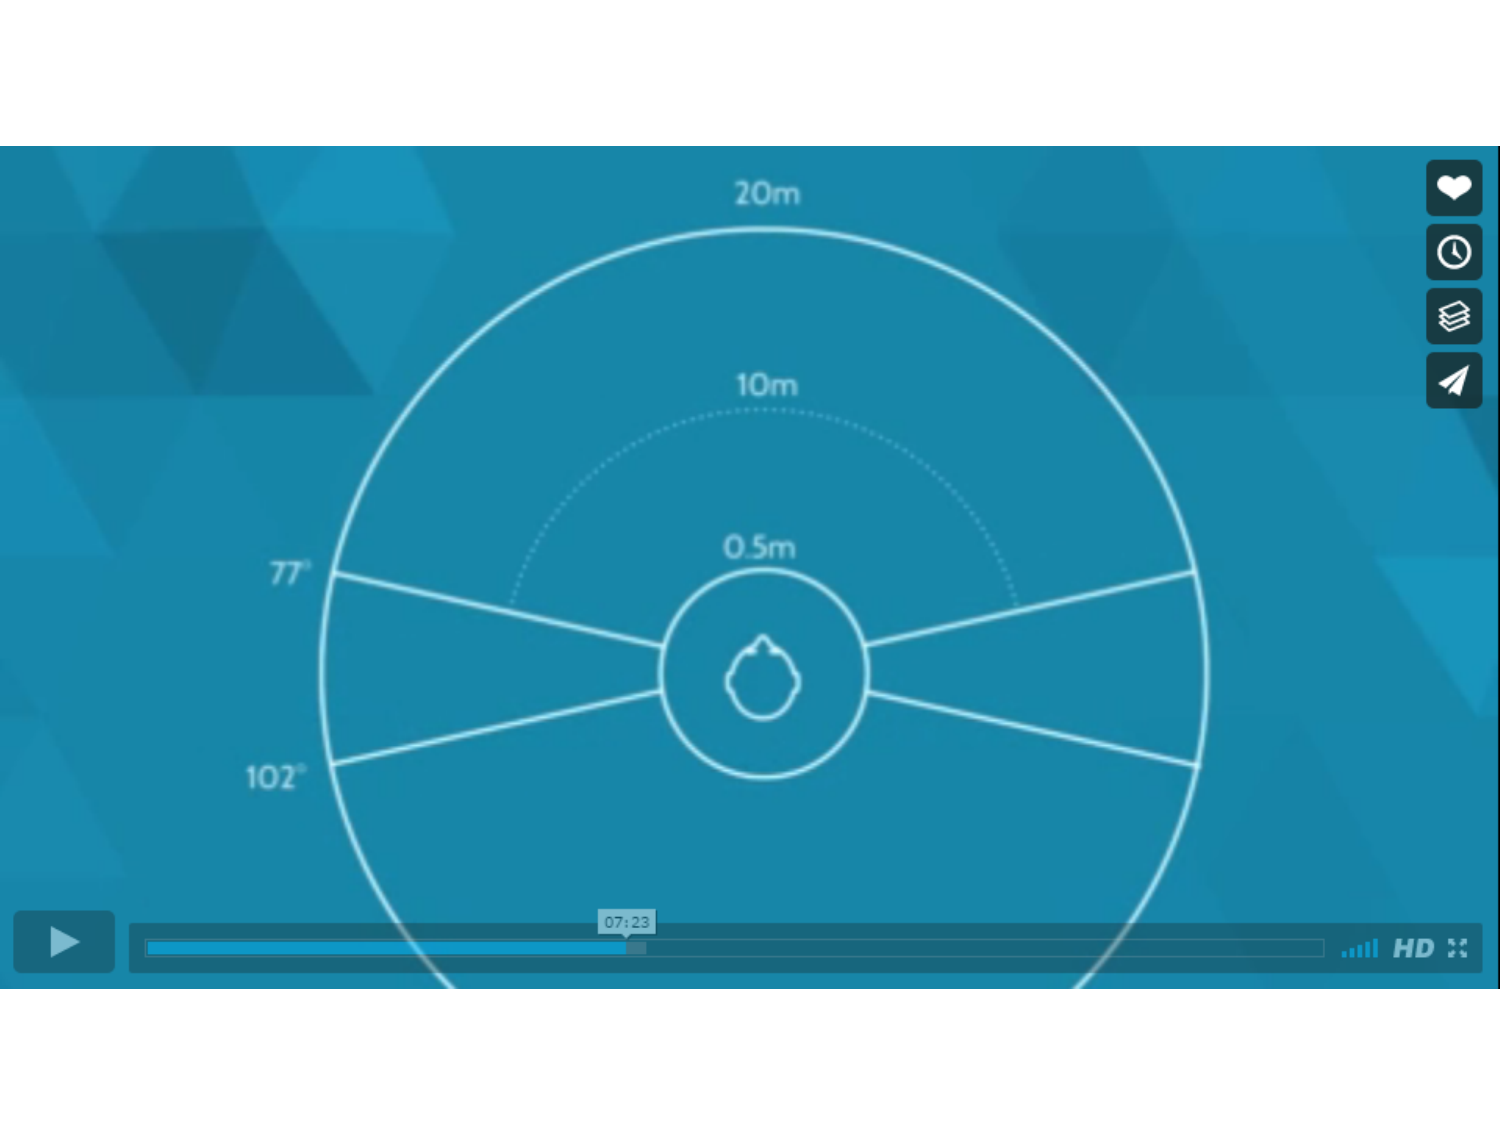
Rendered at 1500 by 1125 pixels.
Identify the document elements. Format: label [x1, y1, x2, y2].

picture [0, 145, 1500, 989]
